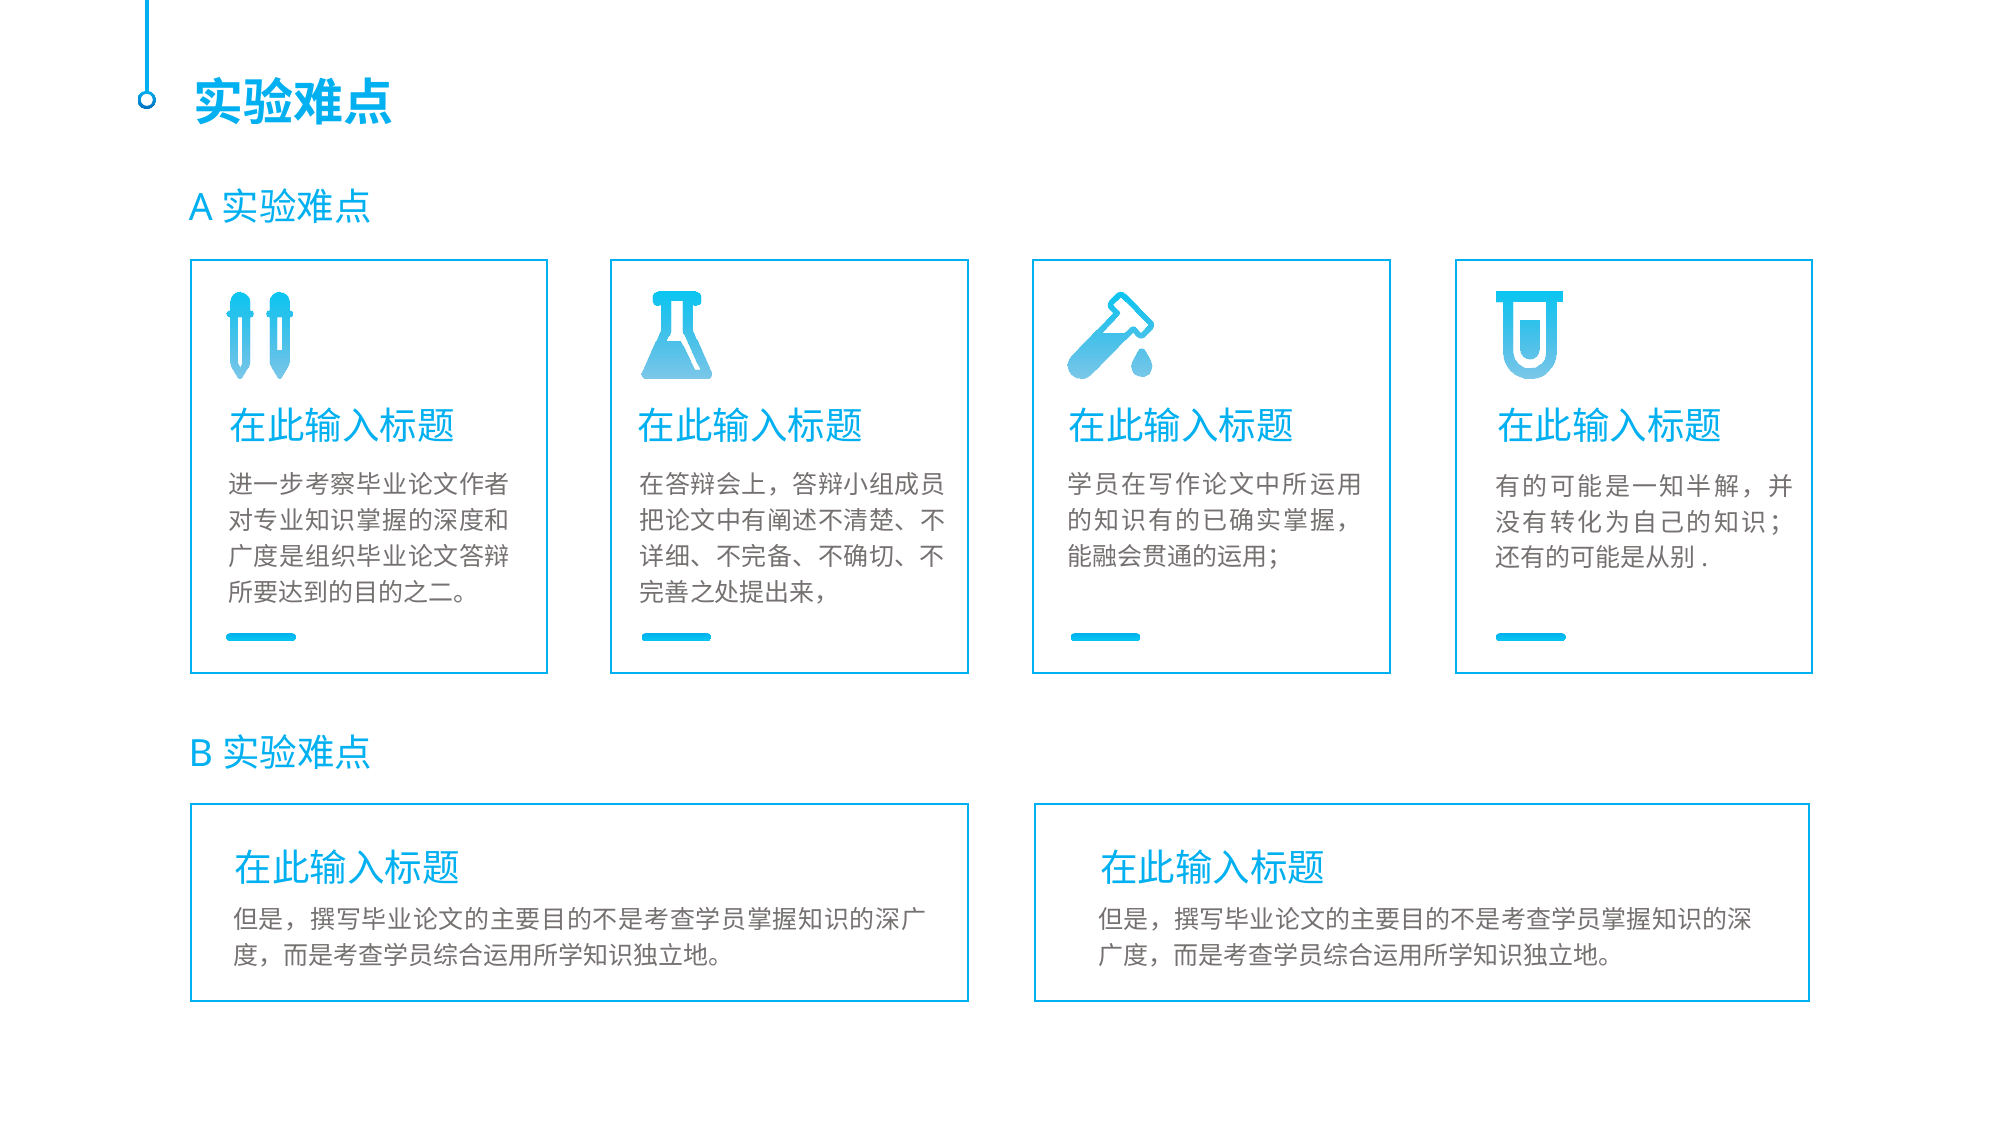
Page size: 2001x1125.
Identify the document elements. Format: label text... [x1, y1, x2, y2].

text_box 在此输入标题 [1482, 394, 1738, 455]
text_box 在此输入标题 [214, 394, 470, 455]
text_box [1455, 259, 1813, 674]
text_box [190, 803, 969, 1002]
text_box [1067, 291, 1154, 379]
text_box [225, 632, 297, 642]
text_box [610, 259, 969, 674]
text_box [190, 259, 548, 674]
text_box 在此输入标题 [219, 836, 475, 897]
text_box 但是，撰写毕业论文的主要目的不是考查学员掌握知识的深广度，而是考查学员综合运用所学知识独立地。 [1084, 890, 1768, 978]
text_box [265, 291, 293, 379]
text_box B实验难点 [173, 721, 387, 782]
text_box [641, 291, 711, 379]
text_box 在此输入标题 [1085, 836, 1341, 897]
text_box 实验难点 [178, 50, 409, 138]
text_box [1496, 291, 1562, 379]
text_box [139, 92, 154, 107]
text_box [1032, 259, 1391, 674]
text_box A实验难点 [174, 175, 387, 236]
text_box [1069, 632, 1142, 642]
text_box [640, 632, 713, 642]
text_box 在此输入标题 [623, 394, 878, 455]
text_box [1034, 803, 1810, 1002]
text_box [226, 291, 254, 379]
text_box 在此输入标题 [1054, 394, 1309, 455]
text_box [136, 89, 157, 110]
text_box [1495, 632, 1567, 642]
